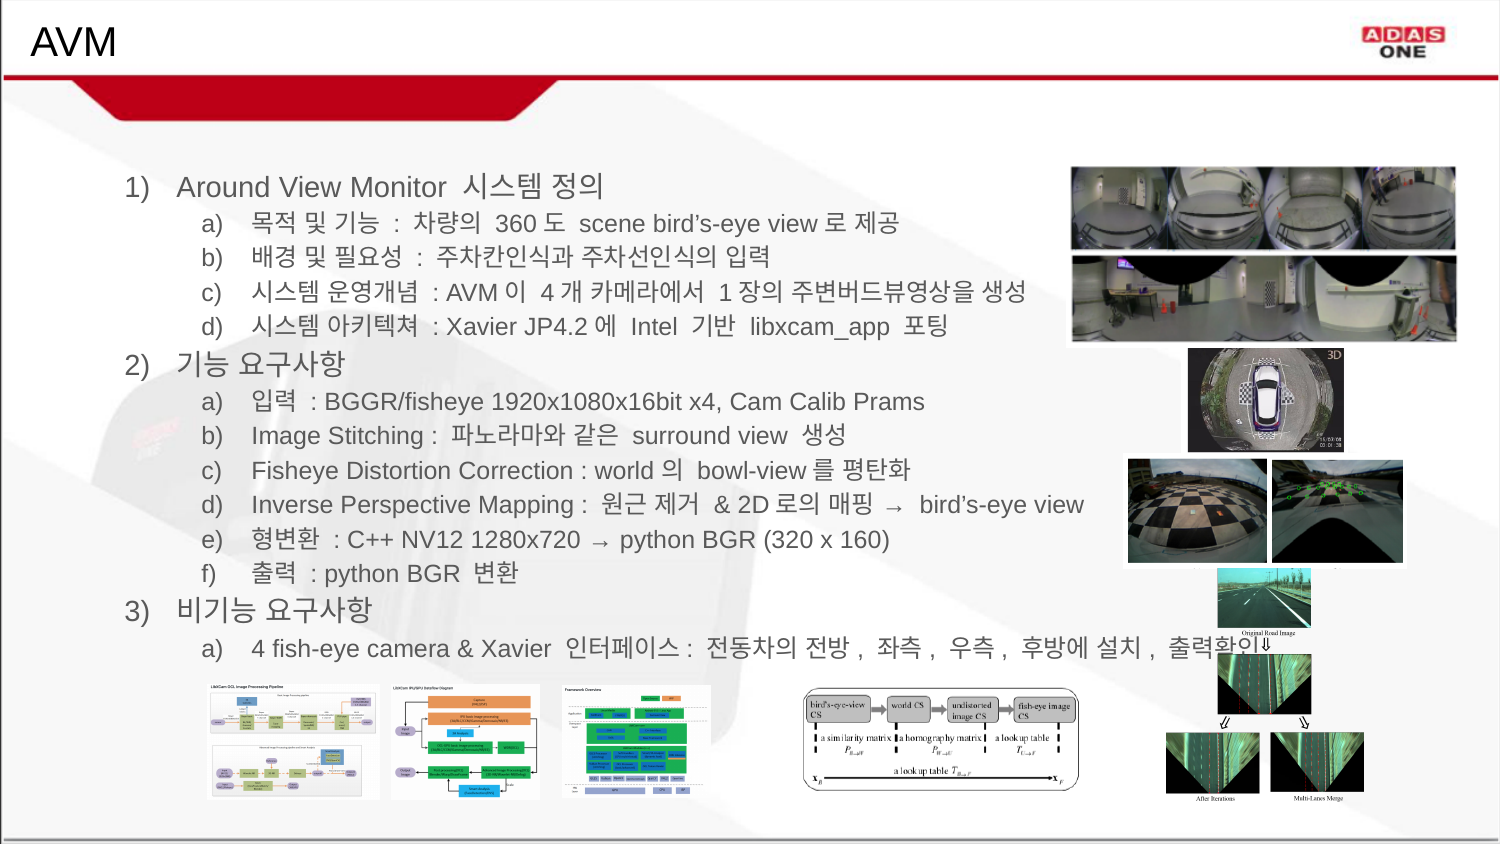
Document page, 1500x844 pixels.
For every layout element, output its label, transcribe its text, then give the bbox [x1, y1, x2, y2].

title AVM [15, 0, 1277, 64]
list Around View Monitor 시스템 정의 목적 및 기능 : 차량의 360도 scene bird’s-eye view로 제공 배경 및 필요성 : 주차칸인식과 주차선인식의 입력 시스템 운영개념 : AVM이 4개 카메라에서 1장의 주변버드뷰영상을 생성 시스템 아키텍쳐 : Xavier JP4.2에 Intel 기반 libxcam_app 포팅 기능 요구사항 입력 : BGGR/fisheye 1920x1080x16bit x4, Cam Calib Prams Image Stitching : 파노라마와 같은 surround view 생성 Fisheye Distortion Correction : world의 bowl-view를 평탄화 Inverse Perspective Mapping : 원근 제거 & 2D로의 매핑 → bird’s-eye view 형변환 : C++ NV12 1280x720 → python BGR (320 x 160) 출력 : python BGR 변환 비기능 요구사항 4 fish-eye camera & Xavier 인터페이스: 전동차의 전방, 좌측, 우측, 후방에 설치, 출력확인 [86, 147, 1341, 795]
picture [0, 0, 1500, 844]
